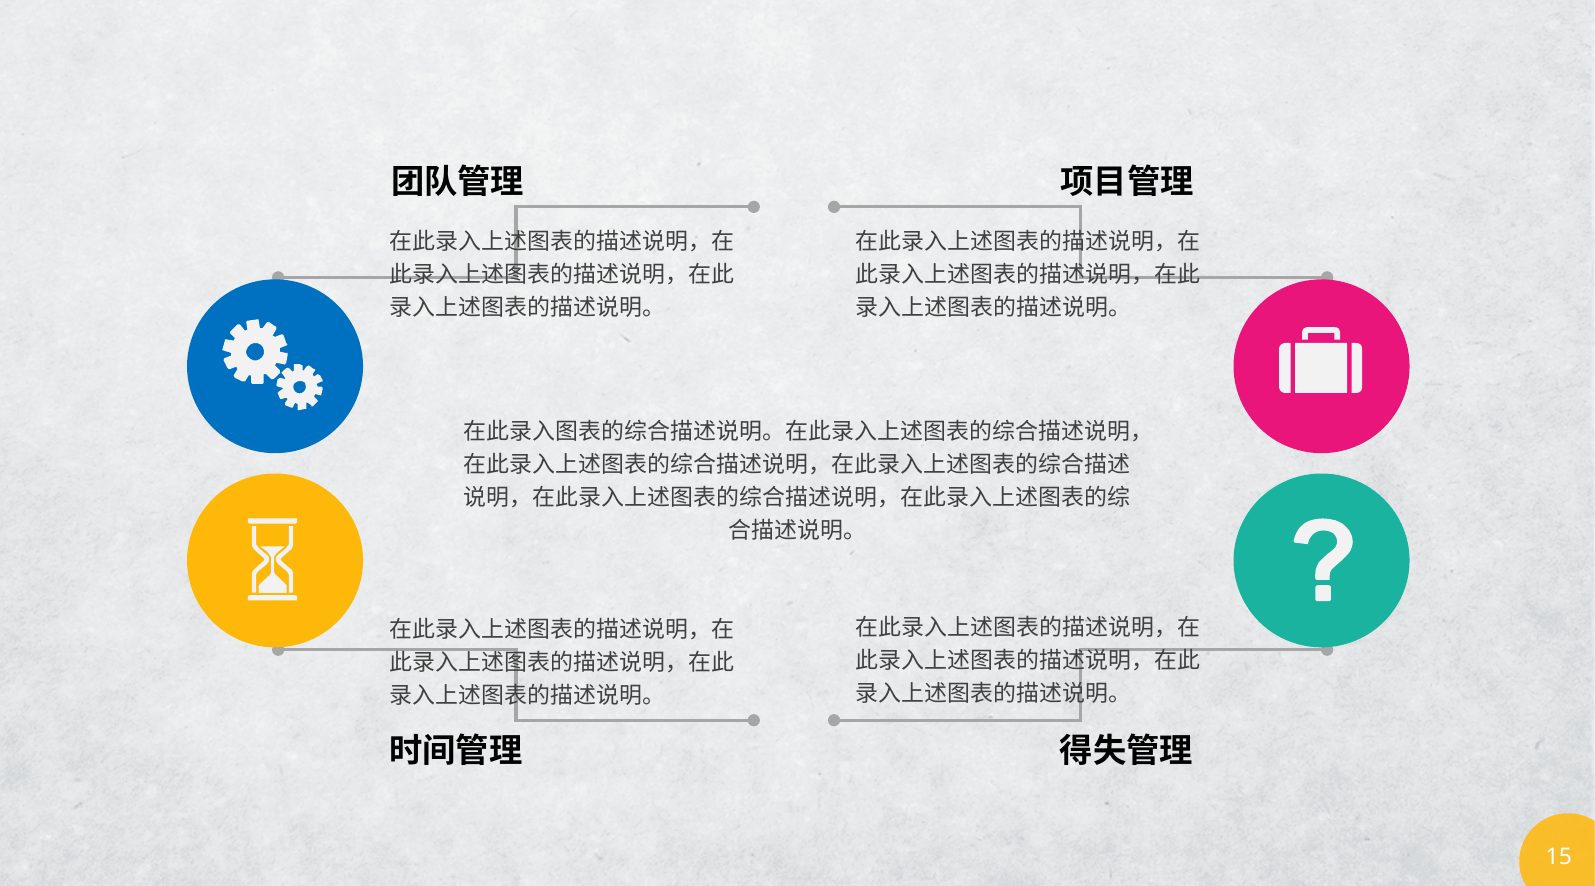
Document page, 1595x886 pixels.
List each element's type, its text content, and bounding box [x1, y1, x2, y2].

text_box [834, 206, 1328, 278]
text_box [186, 473, 364, 648]
text_box 在此录入上述图表的描述说明，在此录入上述图表的描述说明，在此录入上述图表的描述说明。 [843, 278, 1219, 366]
text_box 在此录入上述图表的描述说明，在此录入上述图表的描述说明，在此录入上述图表的描述说明。 [377, 603, 754, 649]
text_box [278, 206, 754, 278]
text_box 项目管理 [1048, 154, 1206, 206]
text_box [834, 649, 1328, 721]
text_box 在此录入上述图表的描述说明，在此录入上述图表的描述说明，在此录入上述图表的描述说明。 [843, 601, 1219, 649]
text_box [1233, 473, 1410, 648]
picture [0, 0, 1595, 886]
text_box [1233, 279, 1410, 454]
text_box 在此录入图表的综合描述说明。在此录入上述图表的综合描述说明，在此录入上述图表的综合描述说明，在此录入上述图表的综合描述说明，在此录入上述图表的综合描述说明，在此录入上述图表的综合描述说明。 [453, 406, 1142, 548]
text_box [186, 279, 364, 454]
text_box 团队管理 [379, 154, 537, 206]
text_box 得失管理 [1048, 723, 1206, 775]
text_box 在此录入上述图表的描述说明，在此录入上述图表的描述说明，在此录入上述图表的描述说明。 [377, 278, 754, 346]
text_box 时间管理 [377, 723, 535, 775]
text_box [278, 649, 754, 721]
